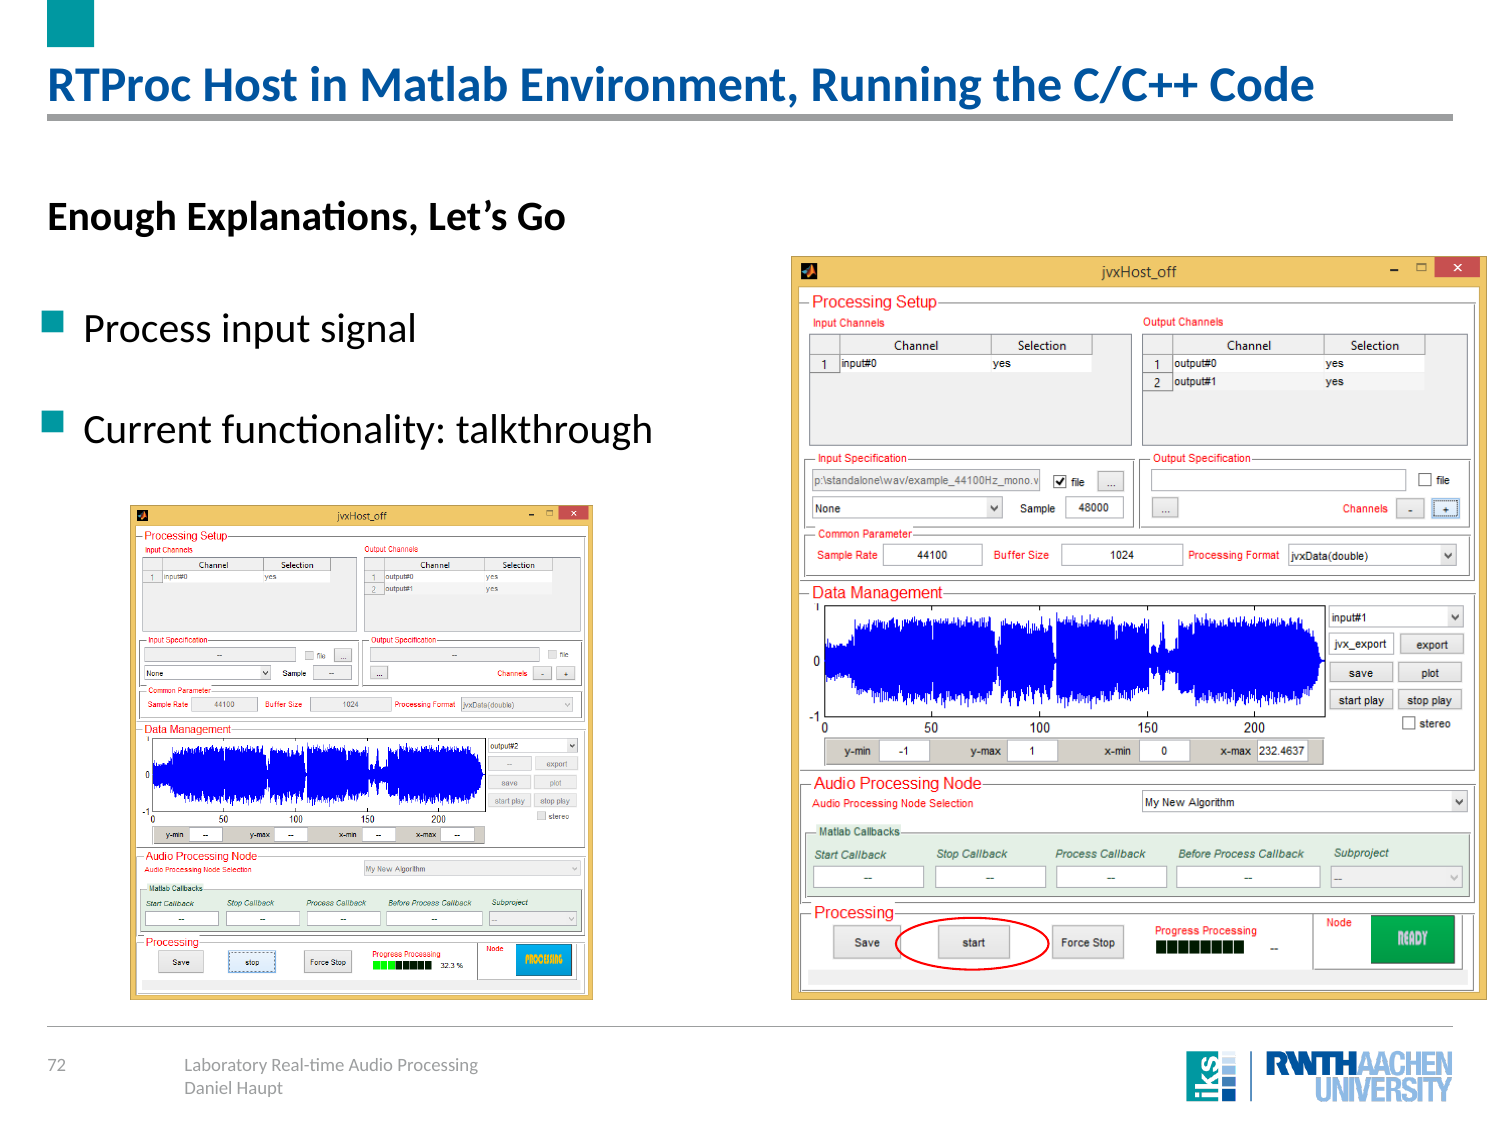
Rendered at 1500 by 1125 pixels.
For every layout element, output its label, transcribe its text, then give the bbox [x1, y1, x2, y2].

list Process input signal Current functionality: talkthrough [38, 301, 790, 826]
picture [790, 256, 1487, 1000]
title RTProc Host in Matlab Environment, Running the C/C++ Code [47, 46, 1453, 113]
list Enough Explanations, Let’s Go [47, 188, 1453, 231]
picture [130, 505, 593, 1000]
picture [1171, 1026, 1467, 1125]
